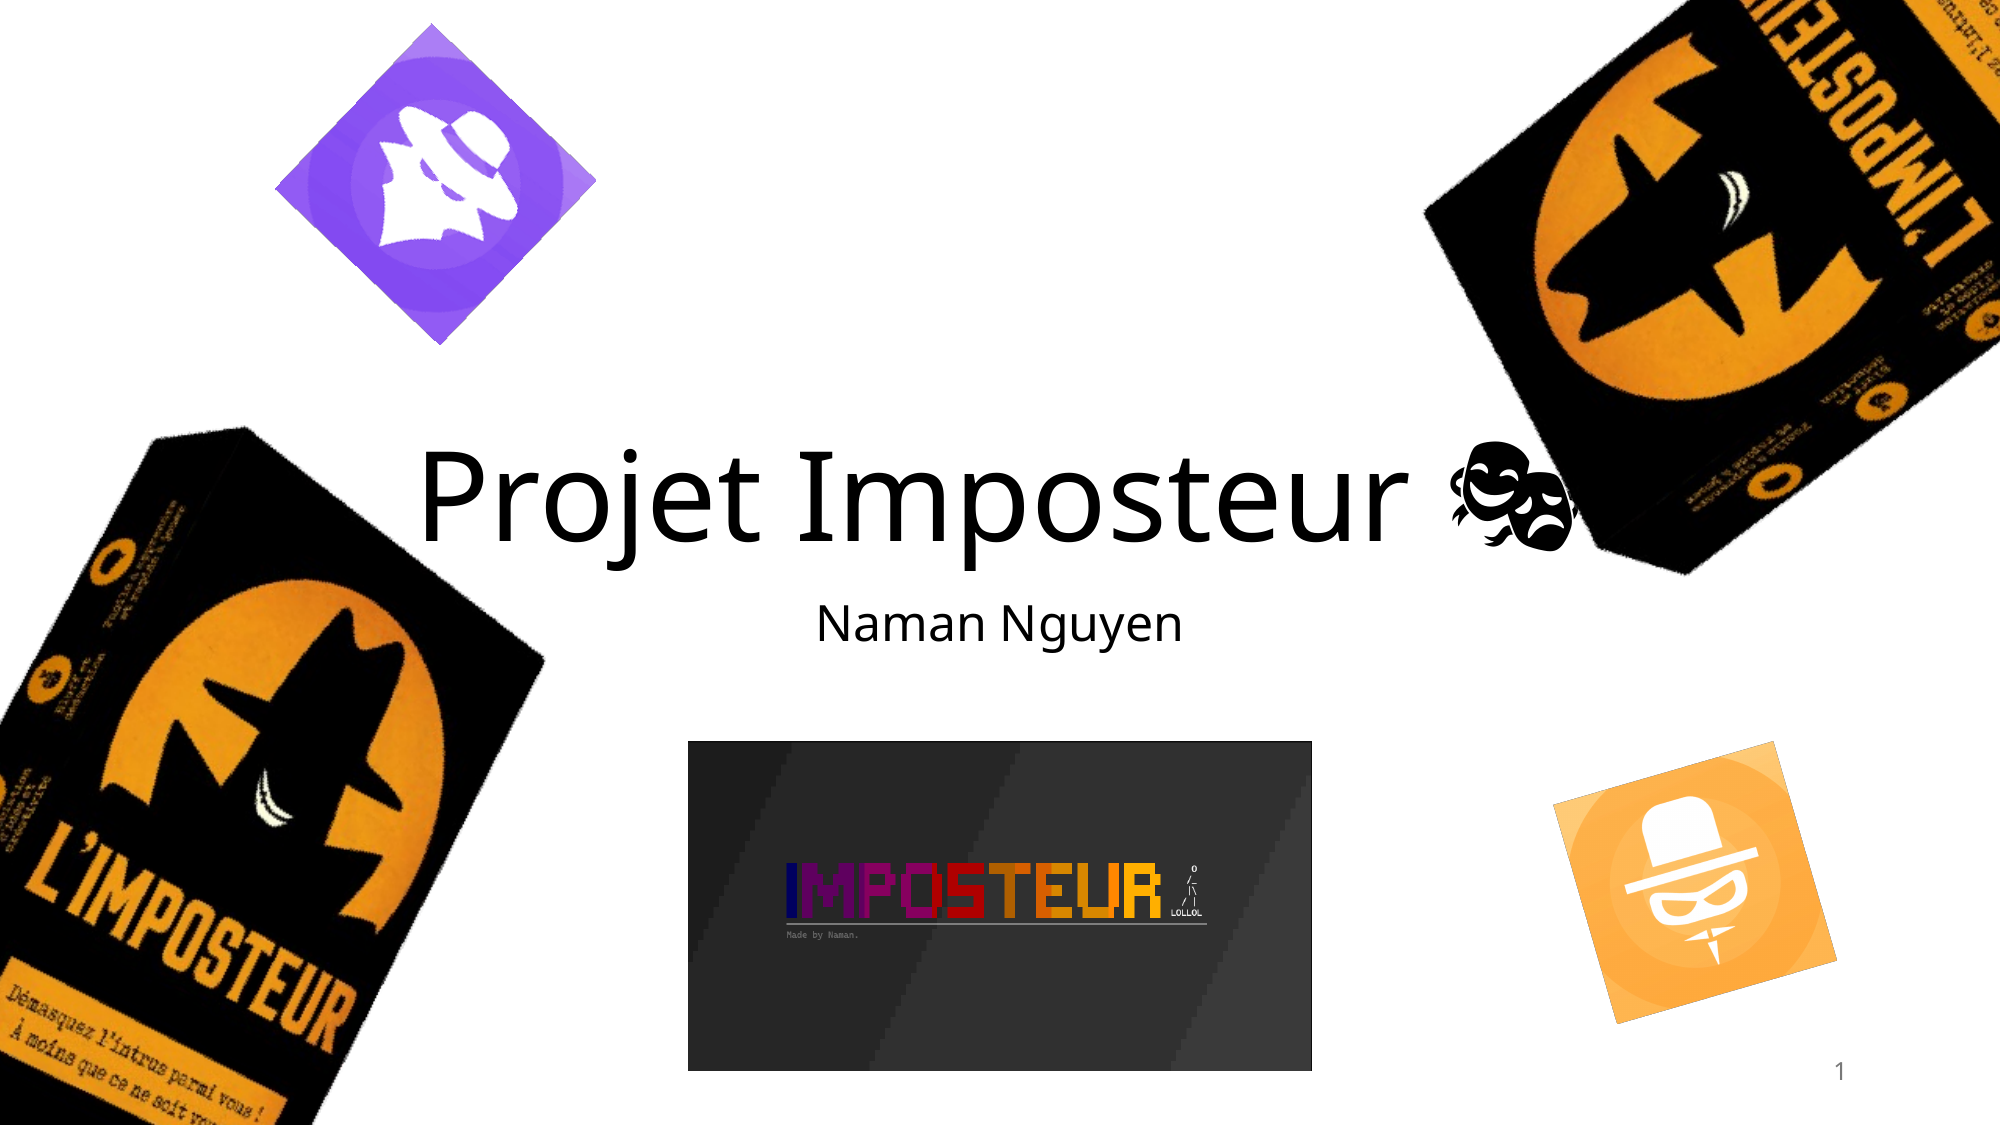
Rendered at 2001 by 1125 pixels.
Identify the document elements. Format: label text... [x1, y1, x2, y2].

subtitle Naman Nguyen [590, 590, 1736, 863]
picture [1261, 0, 2000, 1023]
picture [0, 301, 726, 1125]
slide_number 1 [1412, 1042, 1863, 1103]
picture [687, 740, 1312, 1071]
picture [275, 23, 596, 345]
title Projet Imposteur 🎭 [249, 184, 1417, 576]
